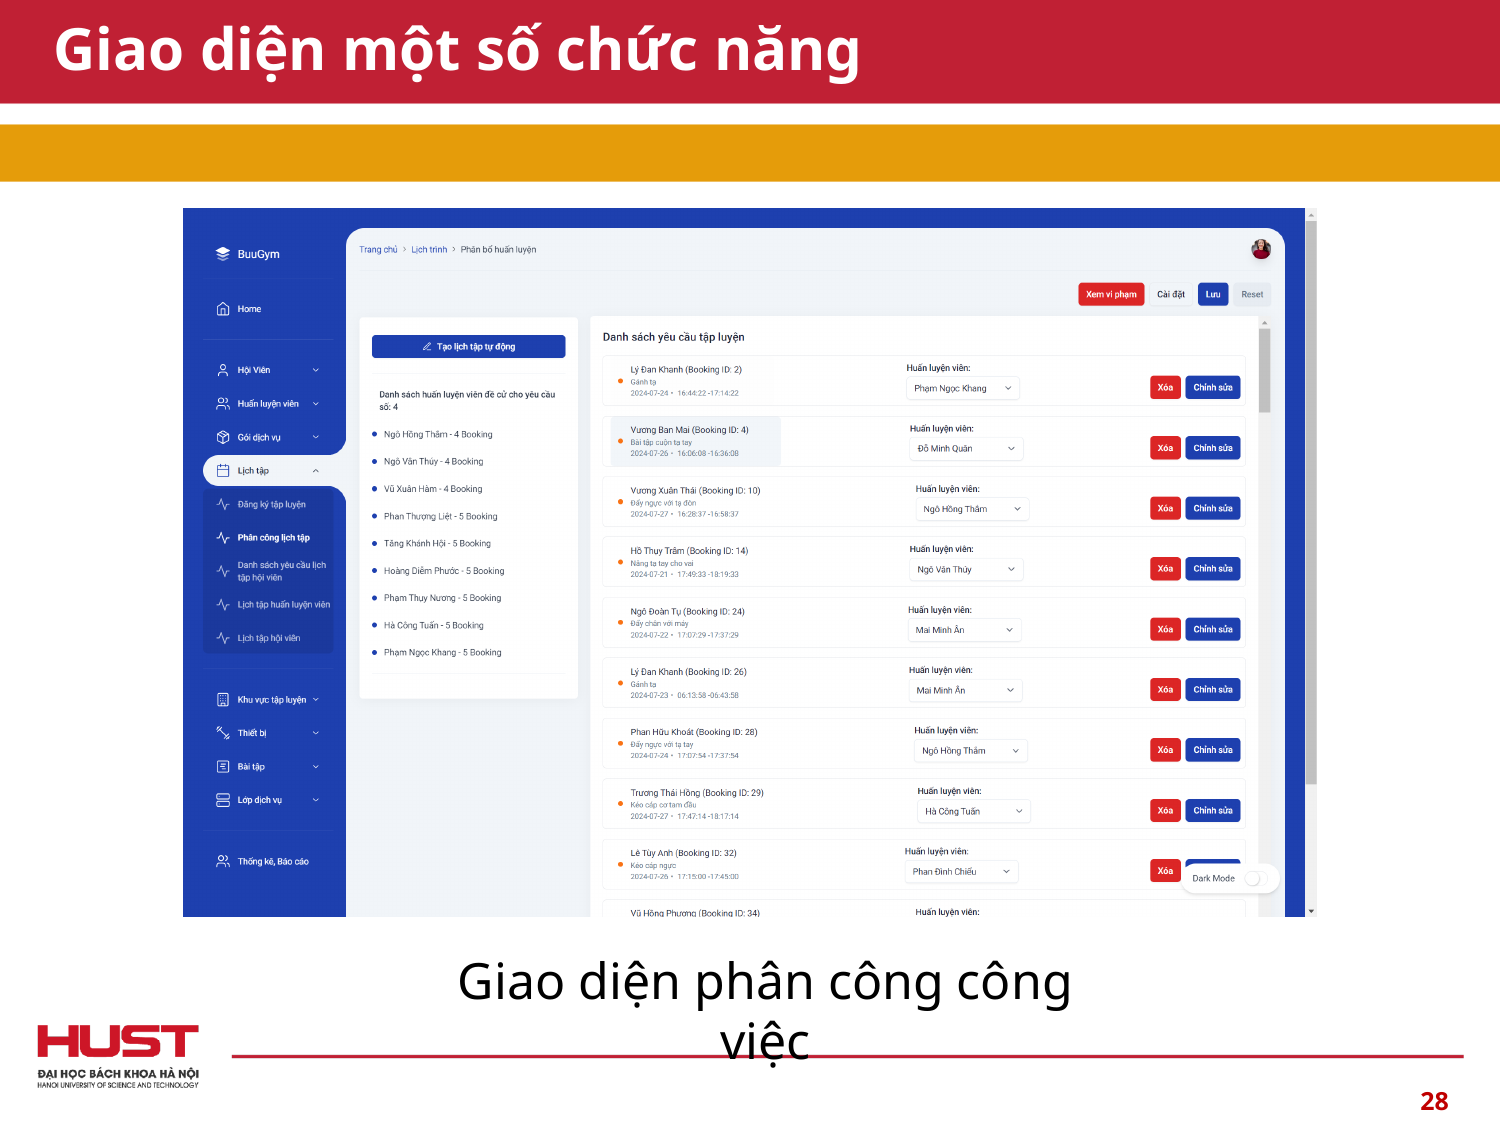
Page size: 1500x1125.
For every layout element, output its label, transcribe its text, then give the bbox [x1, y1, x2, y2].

picture [0, 0, 1500, 1125]
slide_number 28 [1126, 1078, 1464, 1125]
title Giao diện một số chức năng [38, 12, 1462, 87]
text_box Giao diện phân công công việc [397, 942, 1134, 1078]
